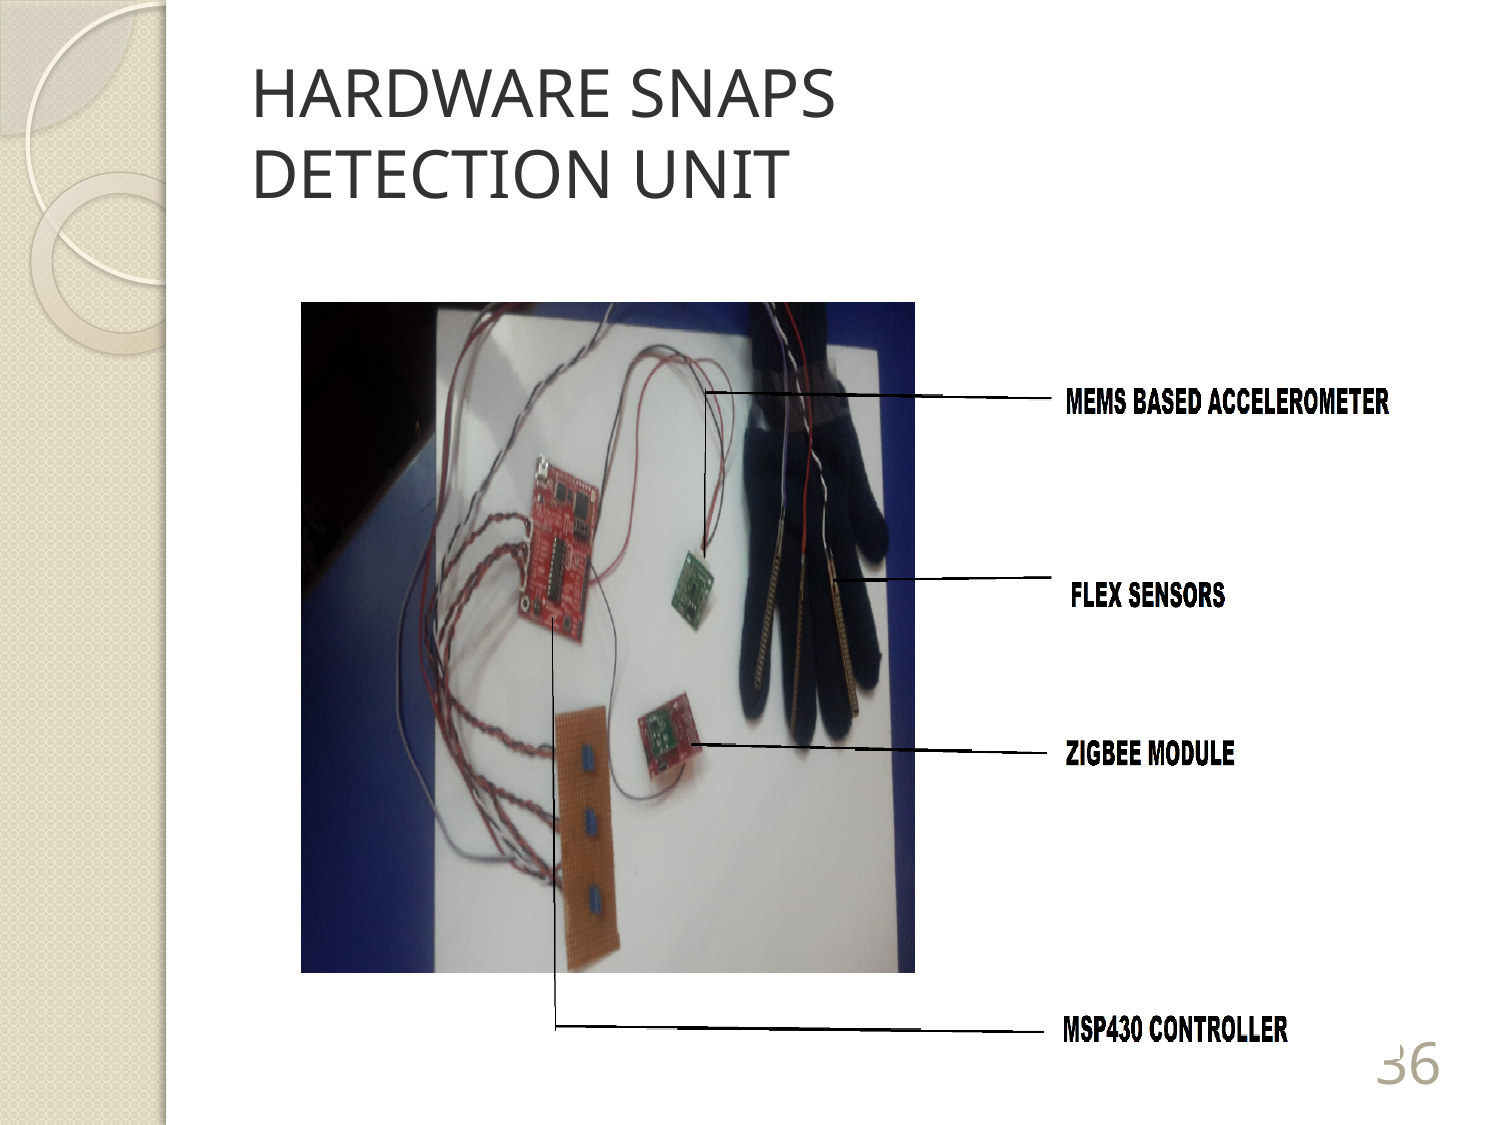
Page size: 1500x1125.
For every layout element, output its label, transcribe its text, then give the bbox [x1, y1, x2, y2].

slide_number 36 [1328, 1034, 1488, 1113]
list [301, 302, 1400, 1059]
title HARDWARE SNAPS DETECTION UNIT [235, 30, 1466, 232]
